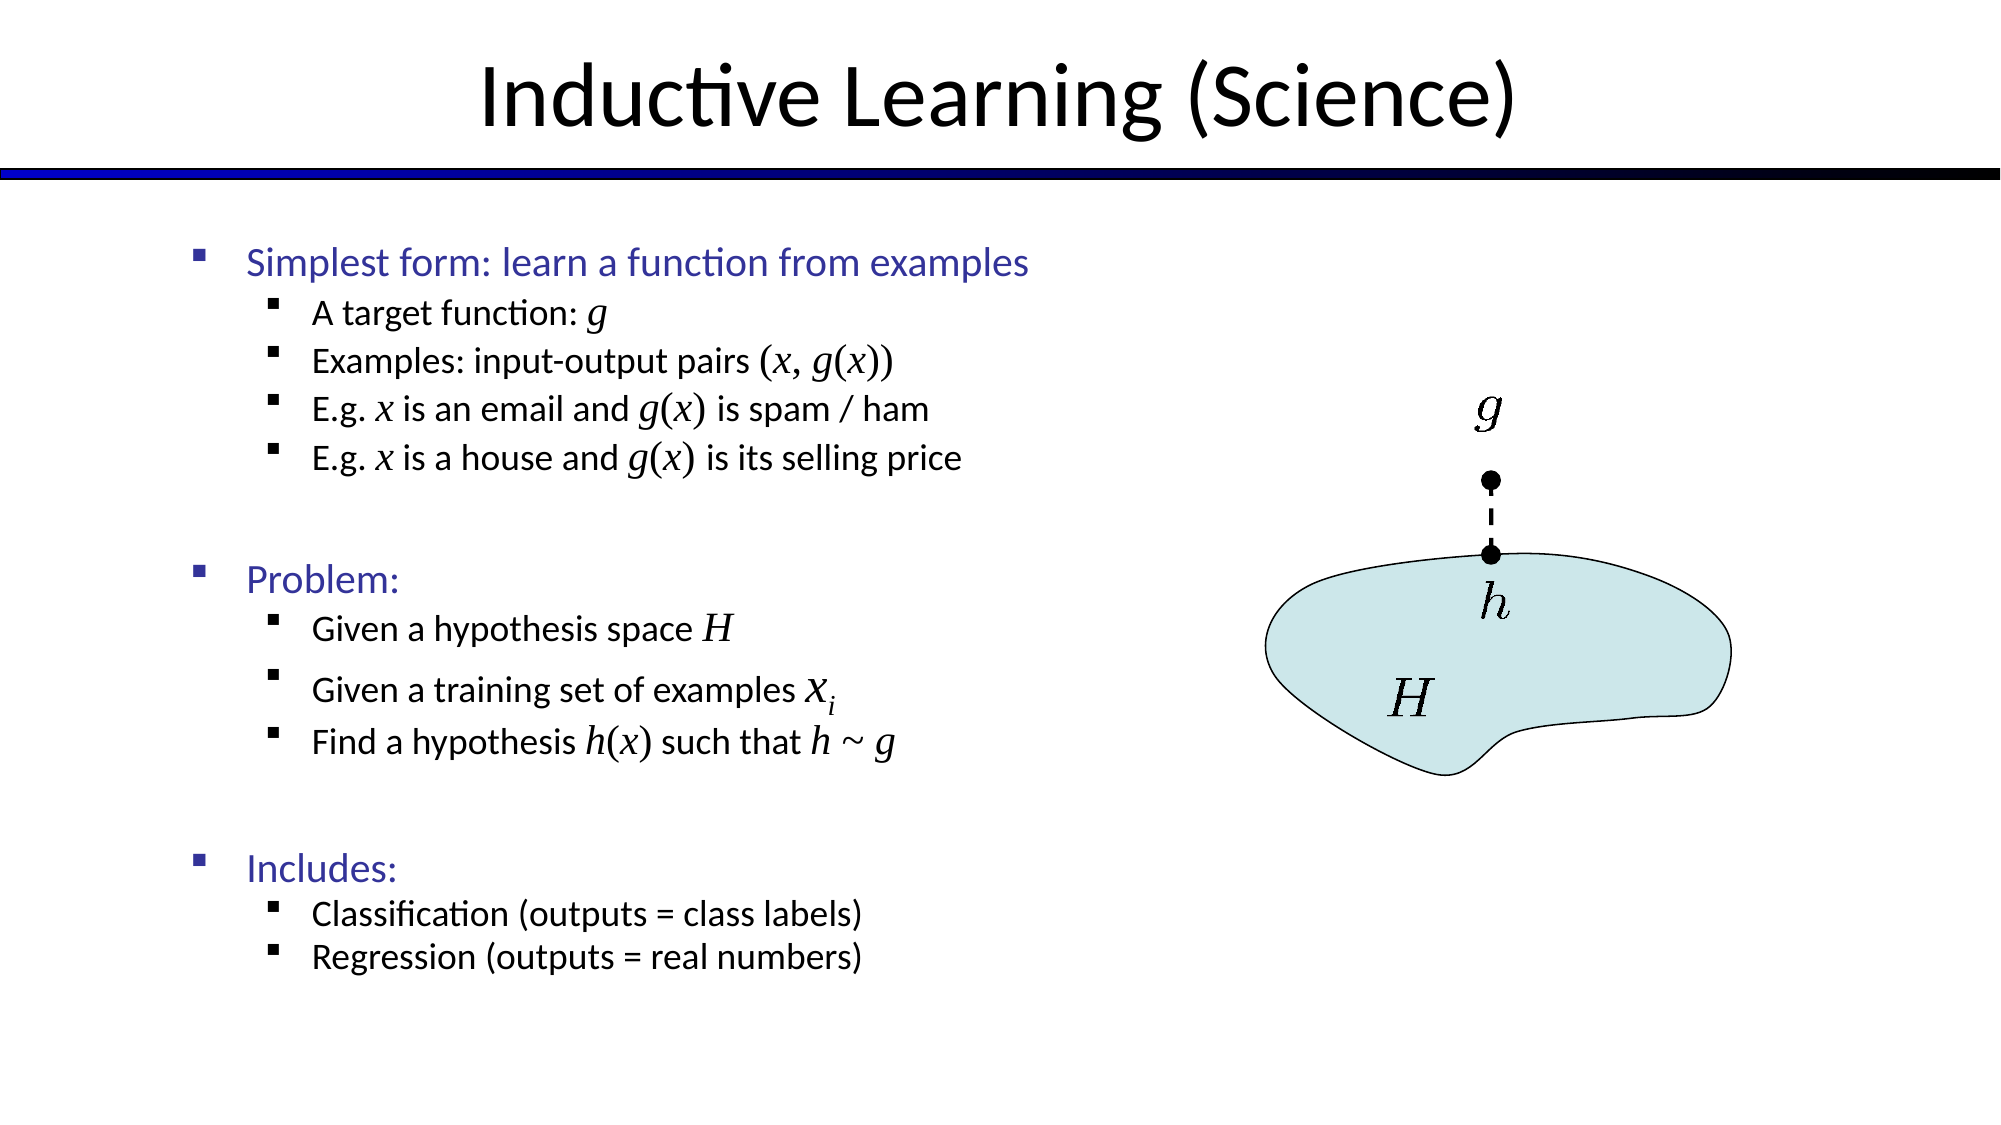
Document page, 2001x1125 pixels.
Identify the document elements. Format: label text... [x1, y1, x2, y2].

text_box [1481, 545, 1501, 564]
text_box [1265, 553, 1732, 776]
picture [1478, 576, 1510, 620]
picture [1385, 677, 1436, 717]
list Simplest form: learn a function from examples A target function: g Examples: input-output pairs (x, g(x)) E.g. x is an email and g(x) is spam / ham E.g. x is a house and g(x) is its selling price Problem: Given a hypothesis space H Given a training set of examples xi Find a hypothesis h(x) such that h ~ g Includes: Classification (outputs = class labels) Regression (outputs = real numbers) [174, 237, 1526, 1056]
title Inductive Learning (Science) [0, 0, 2000, 184]
text_box [1481, 471, 1501, 490]
picture [1472, 393, 1504, 434]
